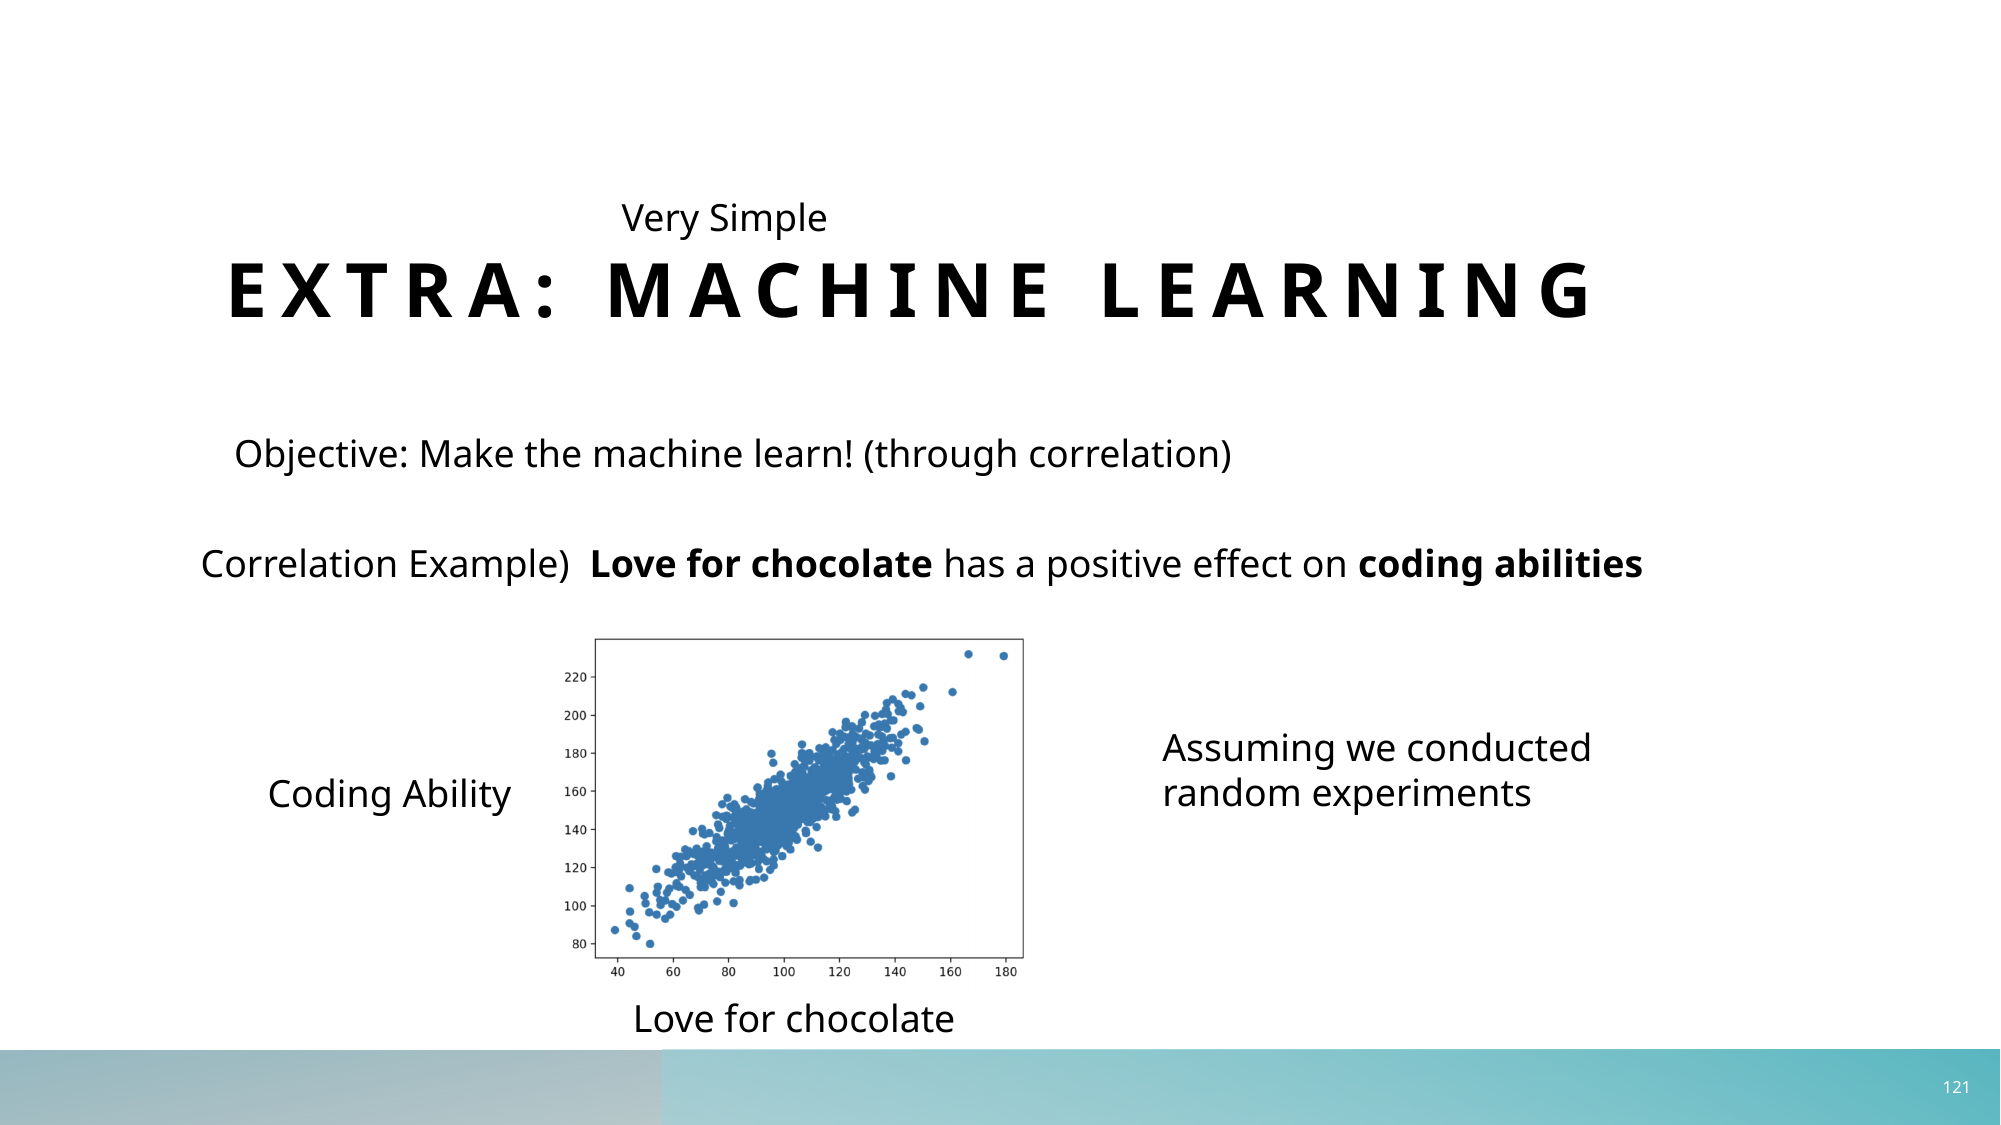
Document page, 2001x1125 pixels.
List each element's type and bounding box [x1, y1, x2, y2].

text_box [1147, 716, 1708, 822]
text_box [618, 995, 971, 1047]
picture [542, 630, 1047, 995]
title [225, 130, 1905, 333]
text_box [219, 422, 1248, 483]
text_box [606, 186, 844, 246]
text_box [252, 762, 527, 822]
text_box [185, 532, 1669, 592]
slide_number [1914, 1051, 1987, 1125]
